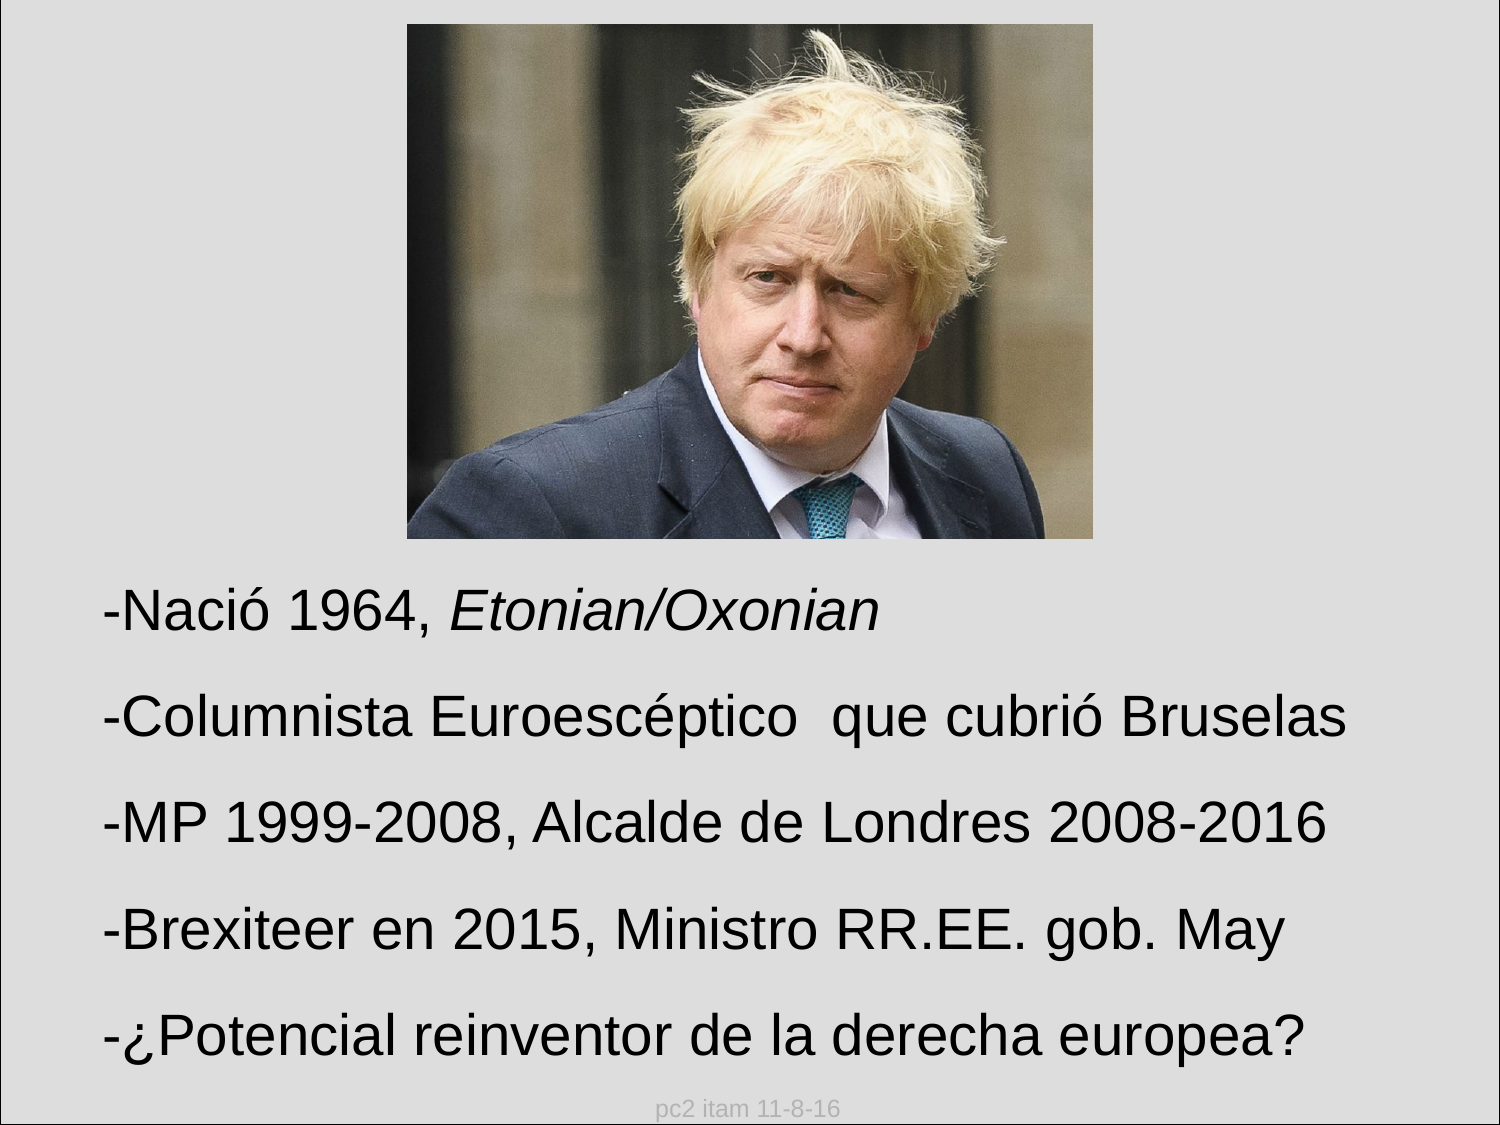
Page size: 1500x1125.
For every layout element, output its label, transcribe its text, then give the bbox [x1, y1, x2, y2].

picture [407, 24, 1093, 539]
text_box -Nació 1964, Etonian/Oxonian -Columnista Euroescéptico que cubrió Bruselas -MP 1999-2008, Alcalde de Londres 2008-2016 -Brexiteer en 2015, Ministro RR.EE. gob. May -¿Potencial reinventor de la derecha europea? [87, 564, 1413, 1075]
